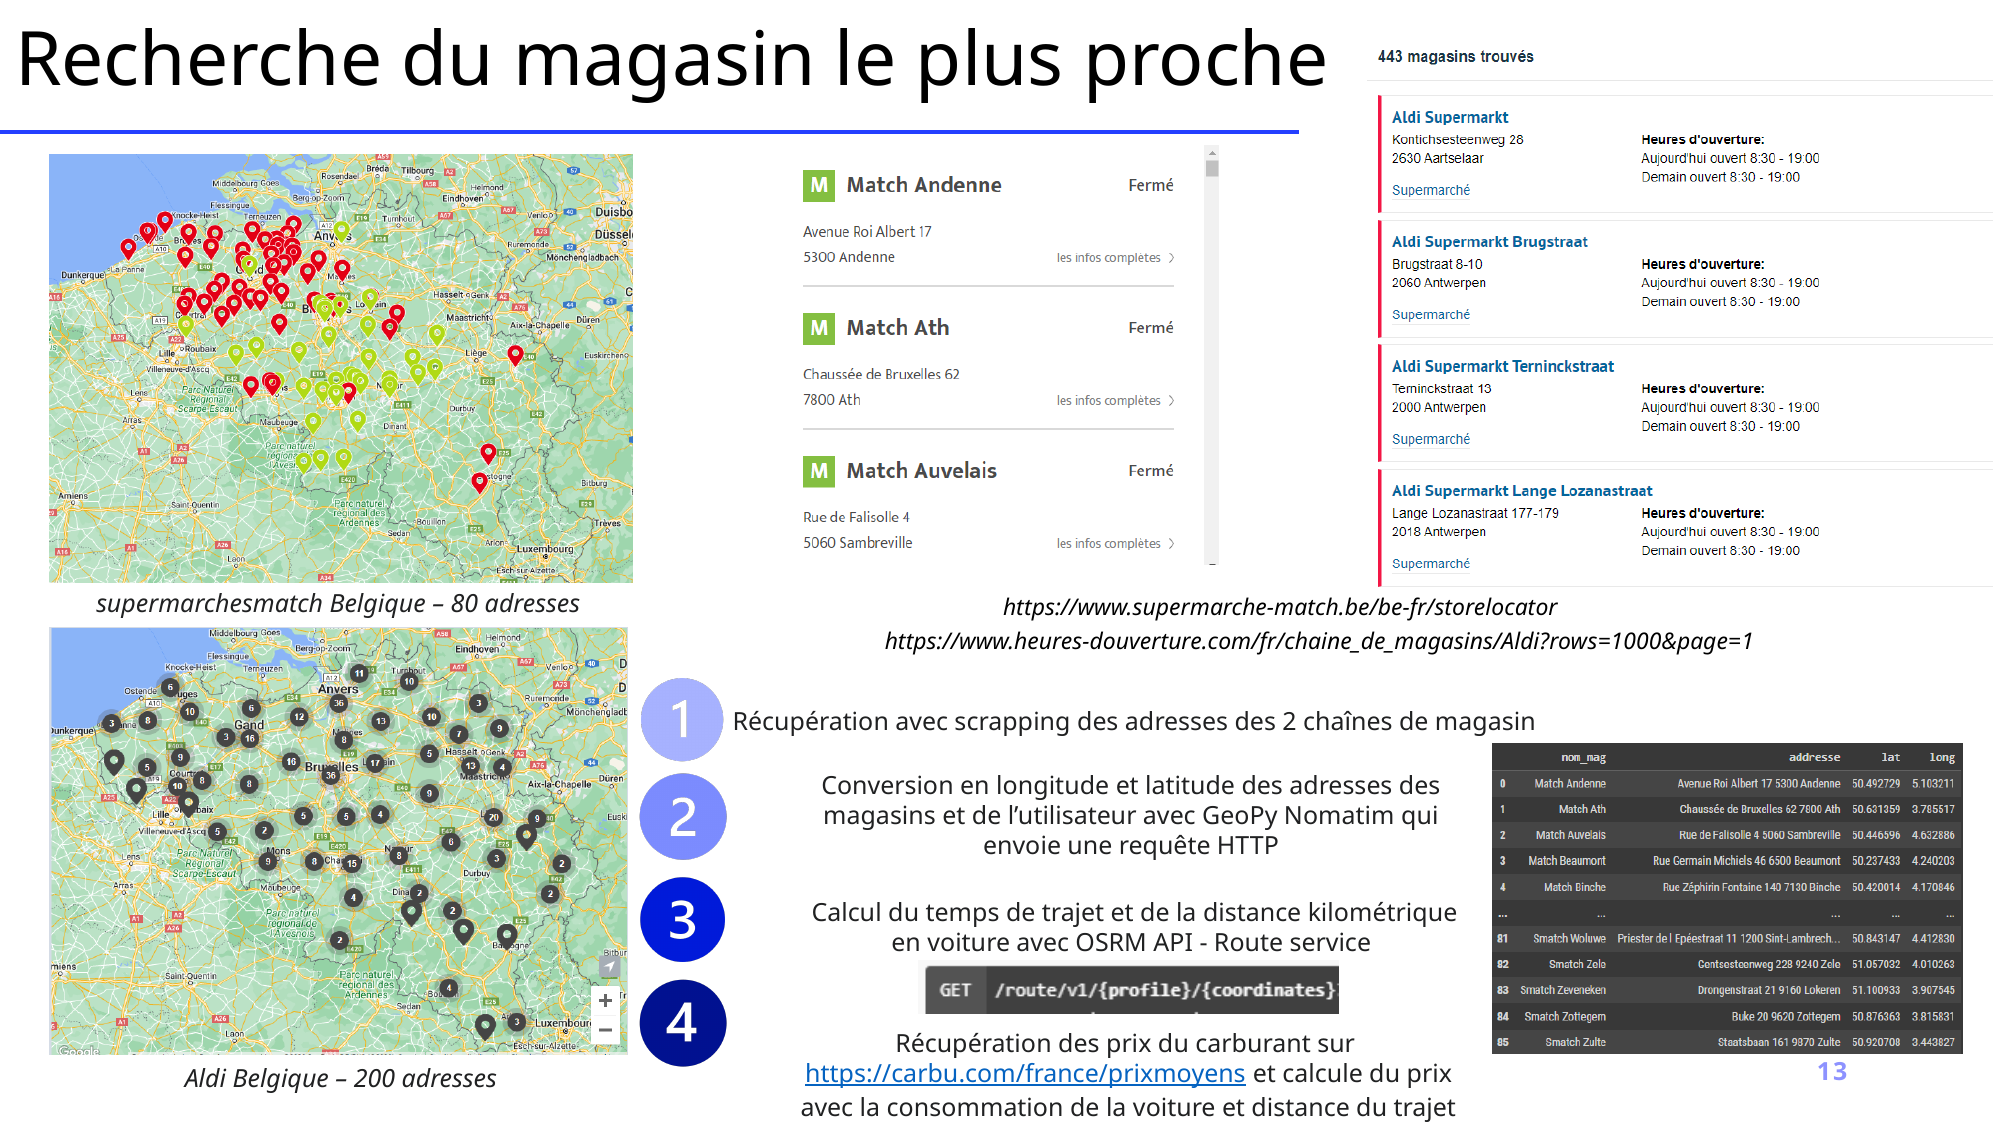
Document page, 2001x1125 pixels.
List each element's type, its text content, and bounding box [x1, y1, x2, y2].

text_box Conversion en longitude et latitude des adresses des magasins et de l’utilisateur avec GeoPy Nomatim qui envoie une requête HTTP [778, 762, 1485, 867]
text_box Calcul du temps de trajet et de la distance kilométrique en voiture avec OSRM API - Route service [781, 888, 1489, 964]
text_box https://www.supermarche-match.be/be-fr/storelocator [988, 585, 2000, 619]
text_box Récupération des prix du carburant sur https://carbu.com/france/prixmoyens et calcule du prix avec la consommation de la voiture et distance du trajet [775, 1020, 1482, 1125]
picture [781, 145, 1219, 565]
text_box Récupération avec scrapping des adresses des 2 chaînes de magasin [734, 697, 1707, 743]
picture [49, 627, 738, 1078]
title Recherche du magasin le plus proche [0, 34, 1838, 110]
text_box supermarchesmatch Belgique – 80 adresses [0, 579, 873, 625]
picture [1367, 35, 1993, 593]
slide_number 13 [1482, 1042, 1863, 1103]
text_box Aldi Belgique – 200 adresses [0, 1054, 775, 1100]
picture [918, 960, 1339, 1014]
picture [1492, 743, 1964, 1054]
picture [49, 154, 633, 583]
text_box https://www.heures-douverture.com/fr/chaine_de_magasins/Aldi?rows=1000&page=1 [870, 619, 2000, 662]
